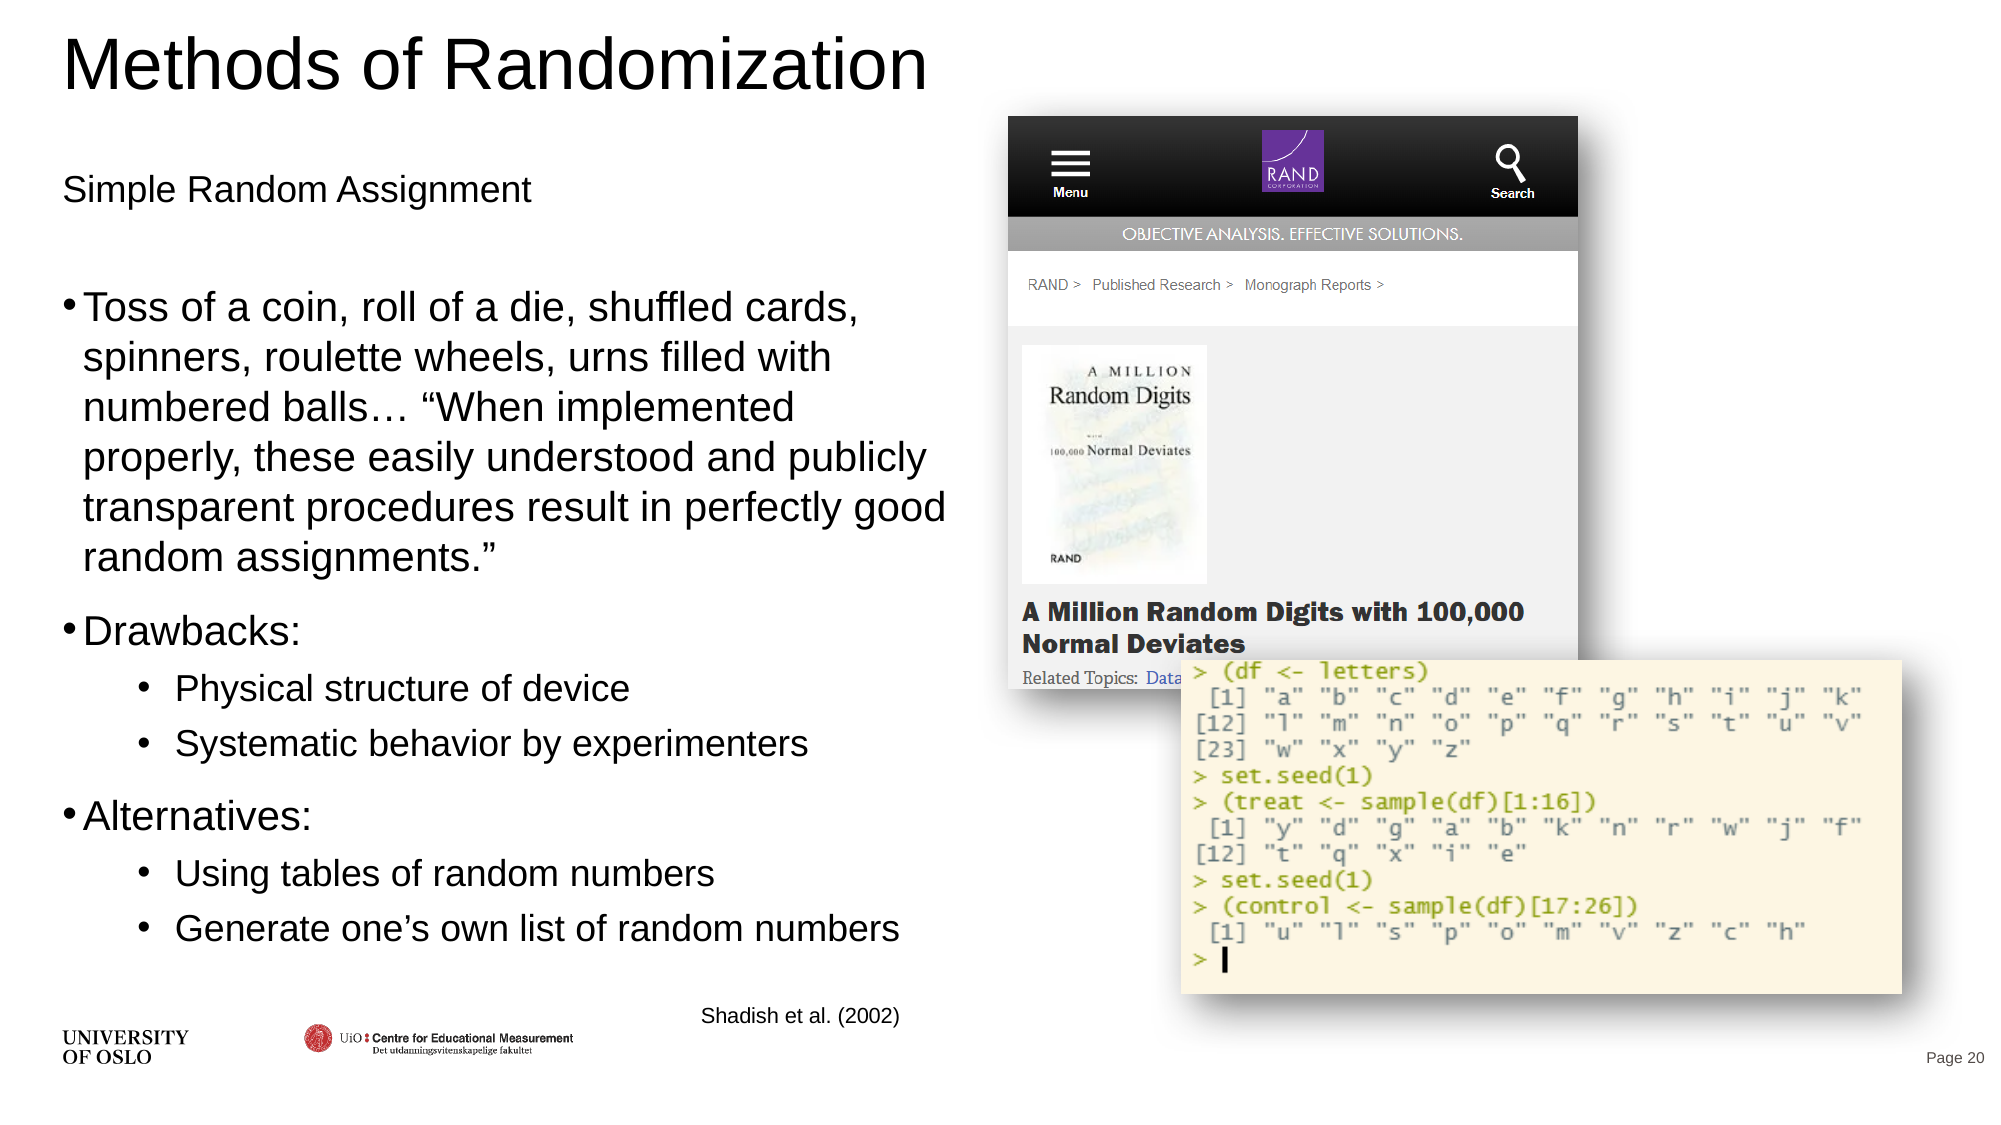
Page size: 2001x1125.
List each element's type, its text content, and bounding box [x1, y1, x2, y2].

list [1008, 116, 1578, 689]
text_box [1578, 495, 1902, 644]
slide_number Page 20 [1901, 1027, 2000, 1088]
picture [301, 1021, 597, 1067]
text_box Shadish et al. (2002) [700, 985, 948, 1028]
picture [1181, 660, 1902, 994]
subtitle Simple Random Assignment [62, 164, 960, 246]
list Toss of a coin, roll of a die, shuffled cards, spinners, roulette wheels, urns filled with numbered balls… “When implemented properly, these easily understood and publicly transparent procedures result in perfectly good random assignments.” Drawbacks: Physical structure of device Systematic behavior by experimenters Alternatives: Using tables of random numbers Generate one’s own list of random numbers [62, 279, 960, 994]
title Methods of Randomization [62, 26, 1938, 151]
picture [62, 1030, 189, 1064]
